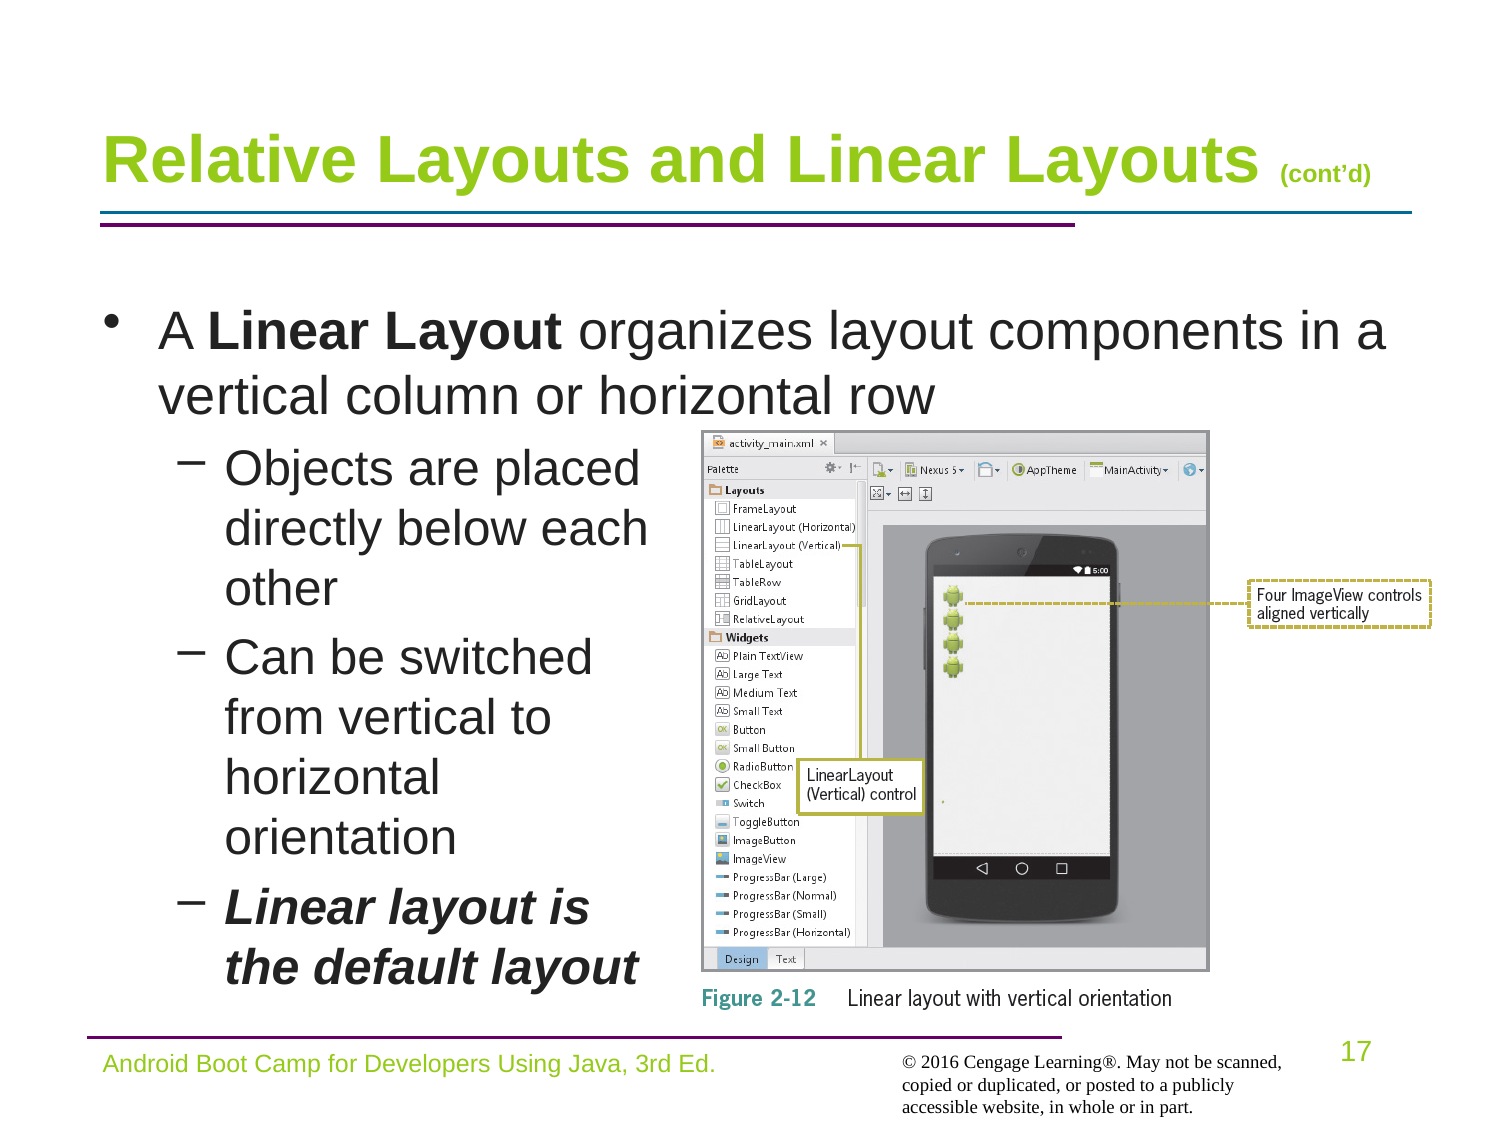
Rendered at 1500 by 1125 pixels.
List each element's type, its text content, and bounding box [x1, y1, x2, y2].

picture [690, 420, 1451, 1026]
title Relative Layouts and Linear Layouts (cont’d) [87, 62, 1413, 251]
footer Android Boot Camp for Developers Using Java, 3rd Ed. [87, 1025, 988, 1100]
list A Linear Layout organizes layout components in a vertical column or horizontal row Objects are placed directly below each other Can be switched from vertical to horizontal orientation Linear layout is the default layout [87, 287, 1413, 1025]
slide_number 17 [1074, 1033, 1388, 1100]
